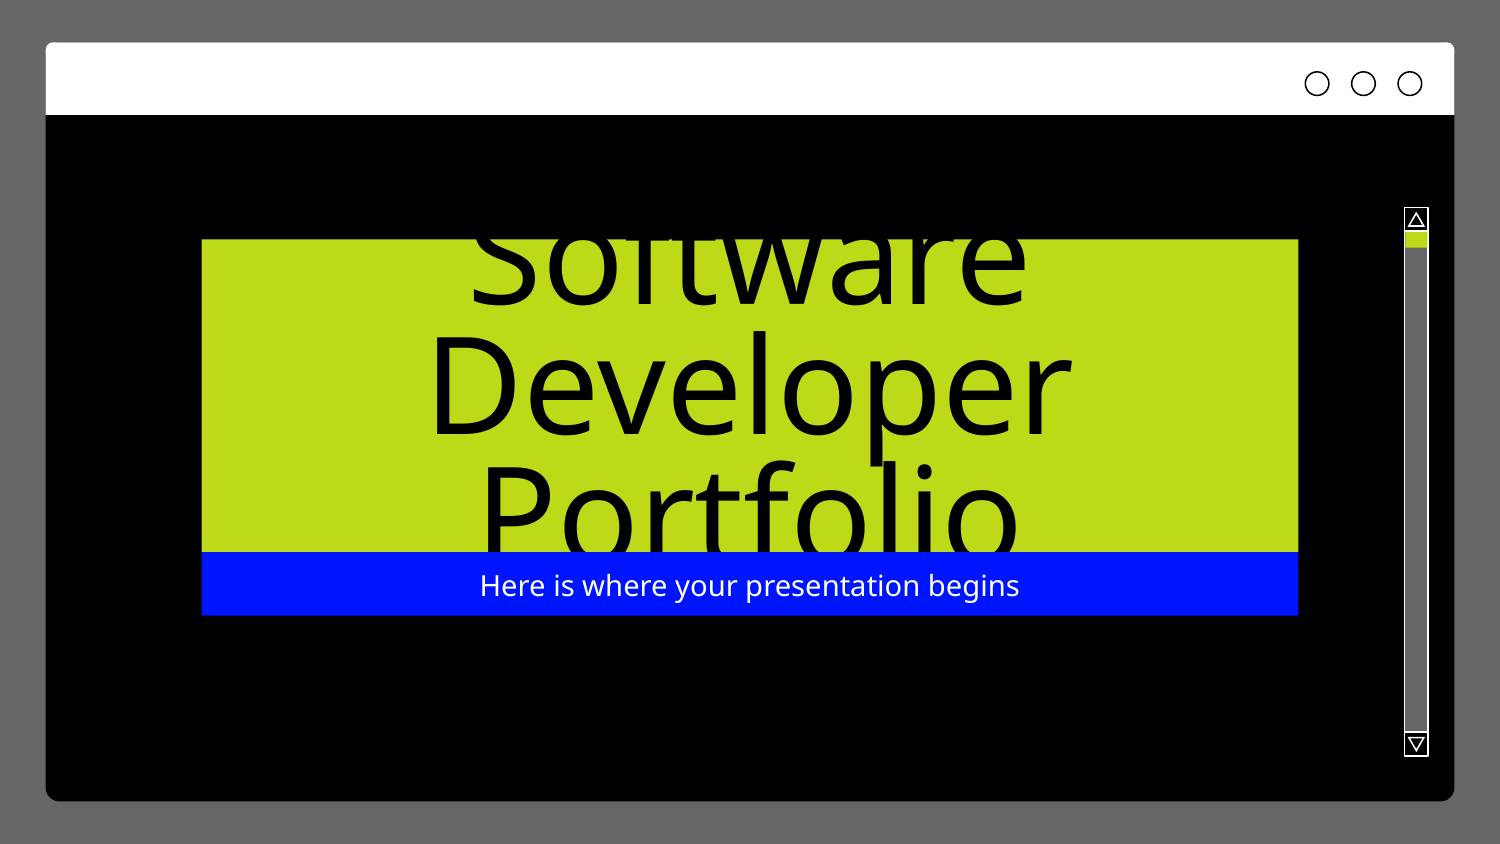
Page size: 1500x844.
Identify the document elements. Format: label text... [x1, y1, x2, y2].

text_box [1404, 207, 1429, 757]
title Software Developer Portfolio [201, 239, 1299, 552]
subtitle Here is where your presentation begins [201, 552, 1299, 616]
